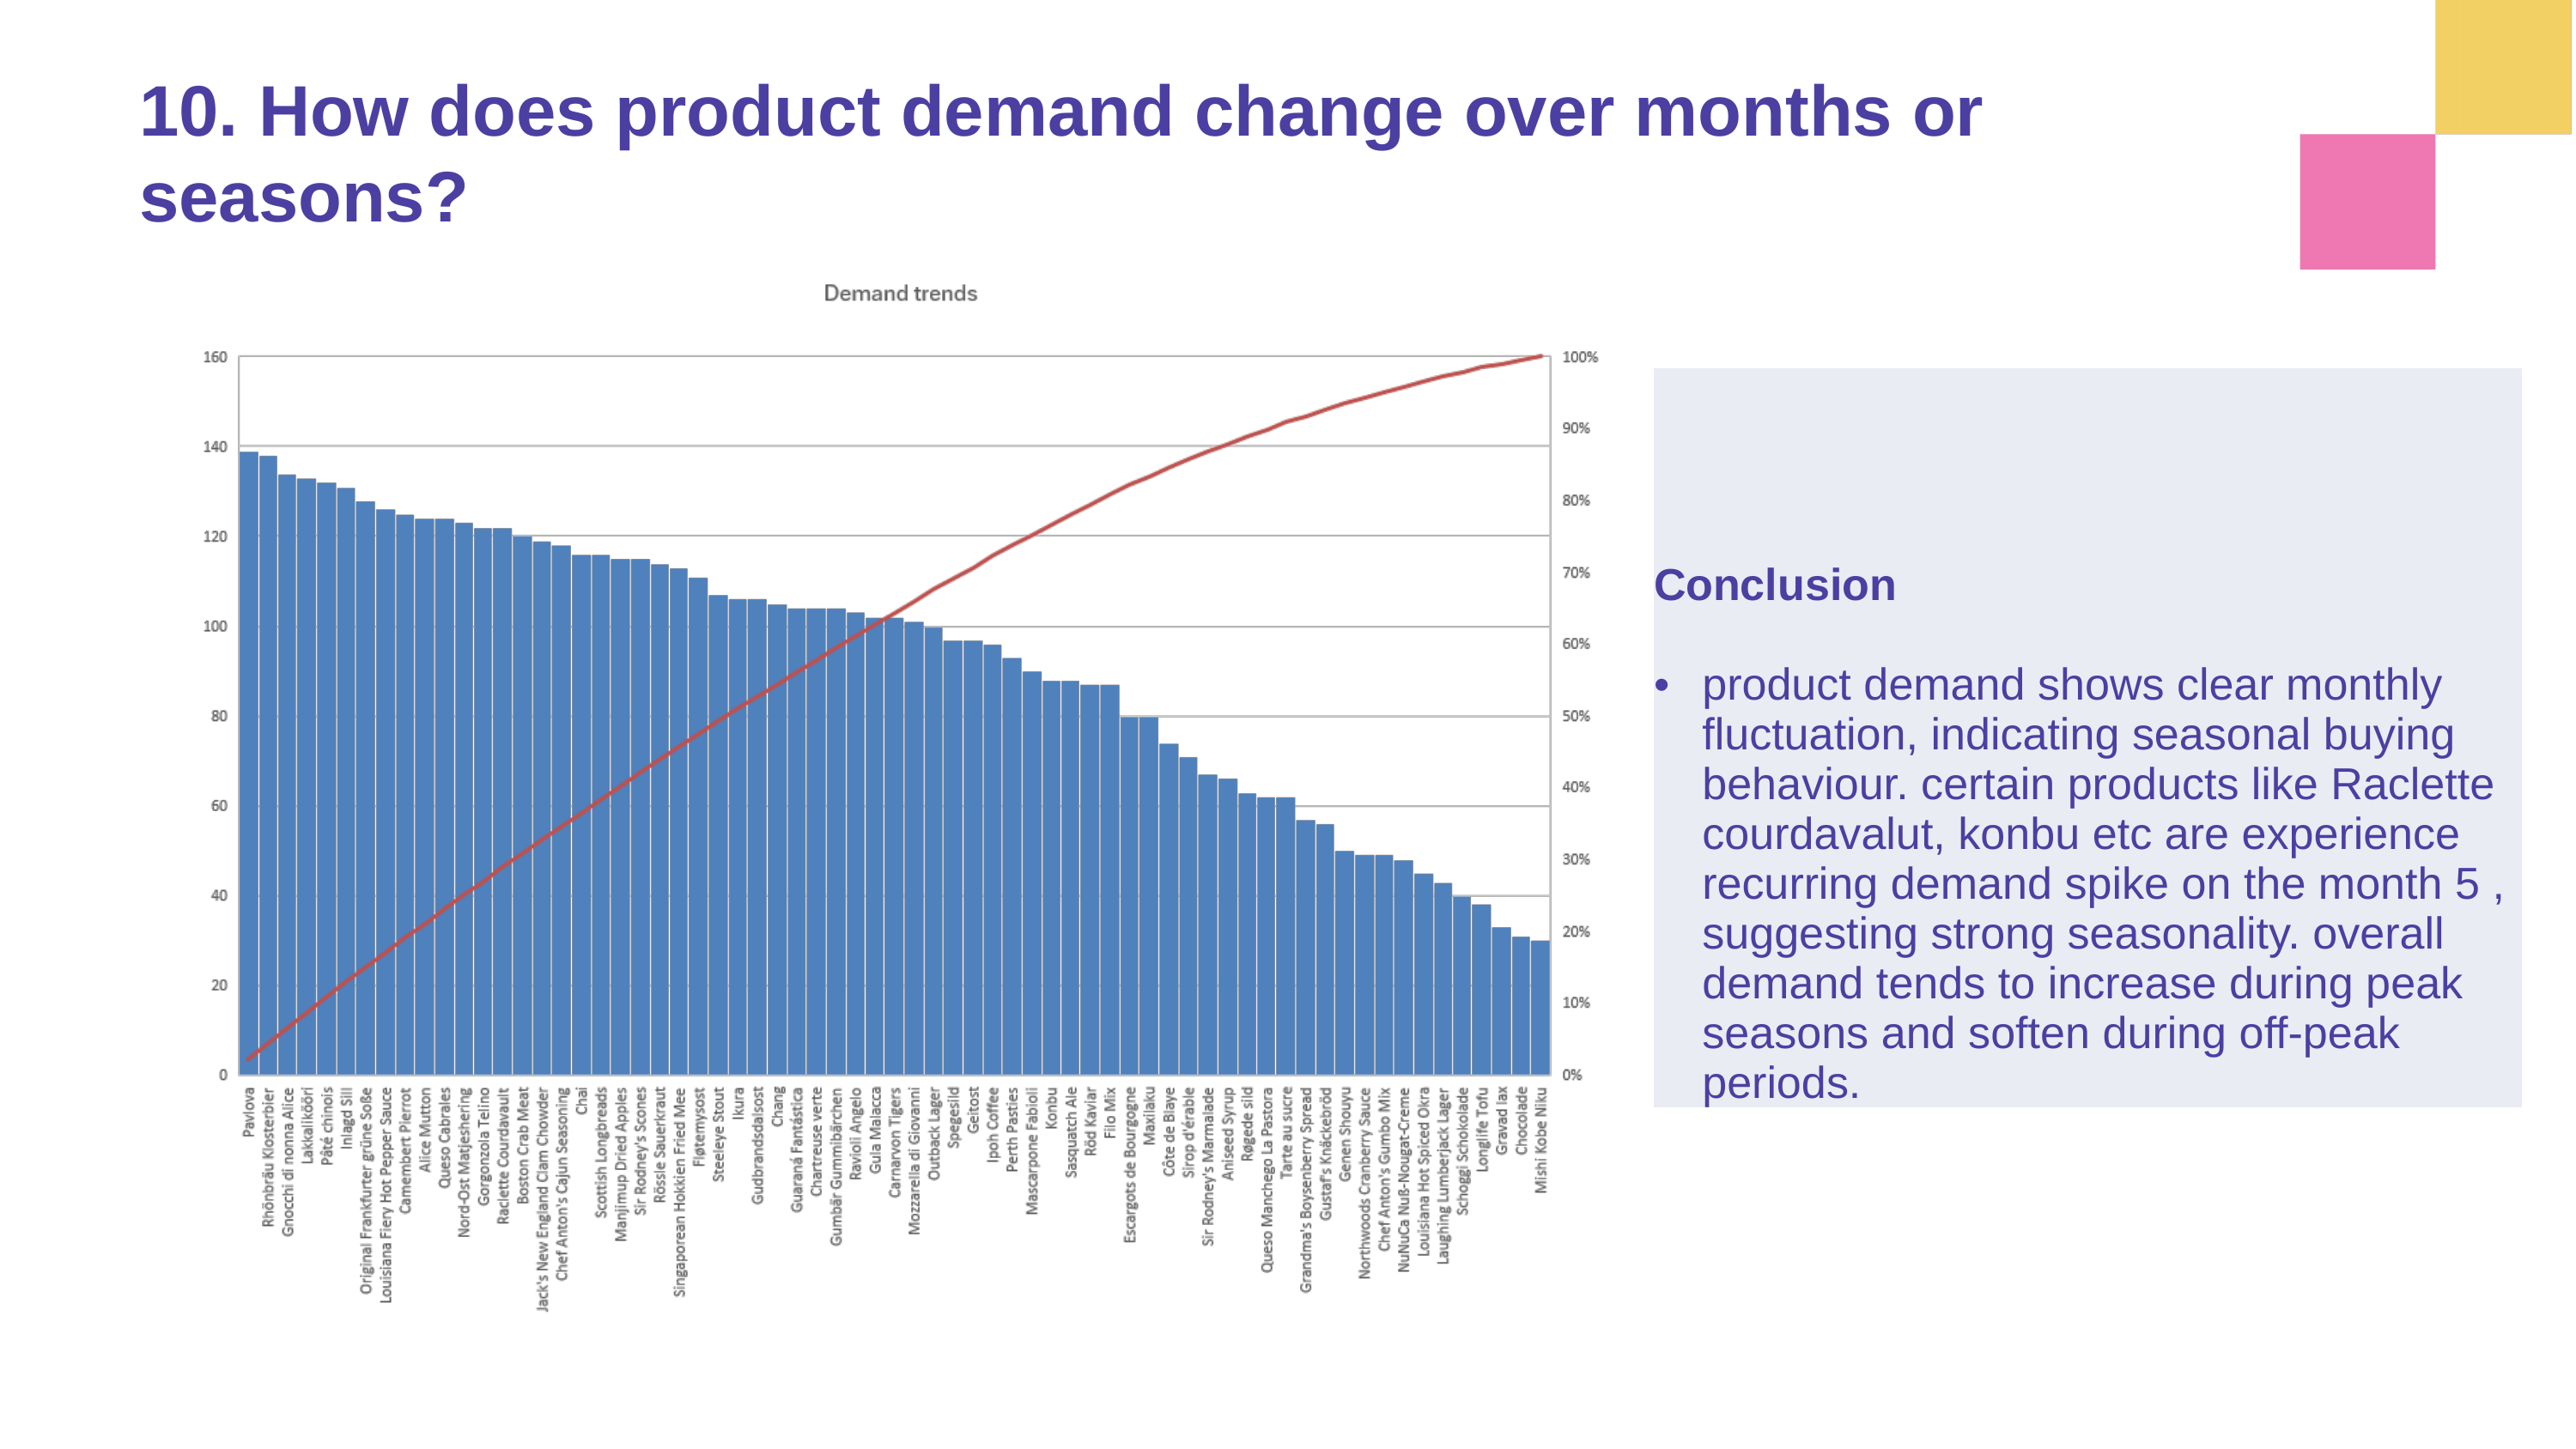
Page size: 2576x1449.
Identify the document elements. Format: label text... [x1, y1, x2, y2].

text_box 10. How does product demand change over months or seasons? [139, 64, 2265, 236]
table_header Conclusion product demand shows clear monthly fluctuation, indicating seasonal buying behaviour. certain products like Raclette courdavalut, konbu etc are experience recurring demand spike on the month 5 , suggesting strong seasonality. overall demand tends to increase during peak seasons and soften during off-peak periods. [1654, 368, 2522, 1107]
picture [182, 269, 1621, 1325]
text_box [2300, 0, 2576, 270]
